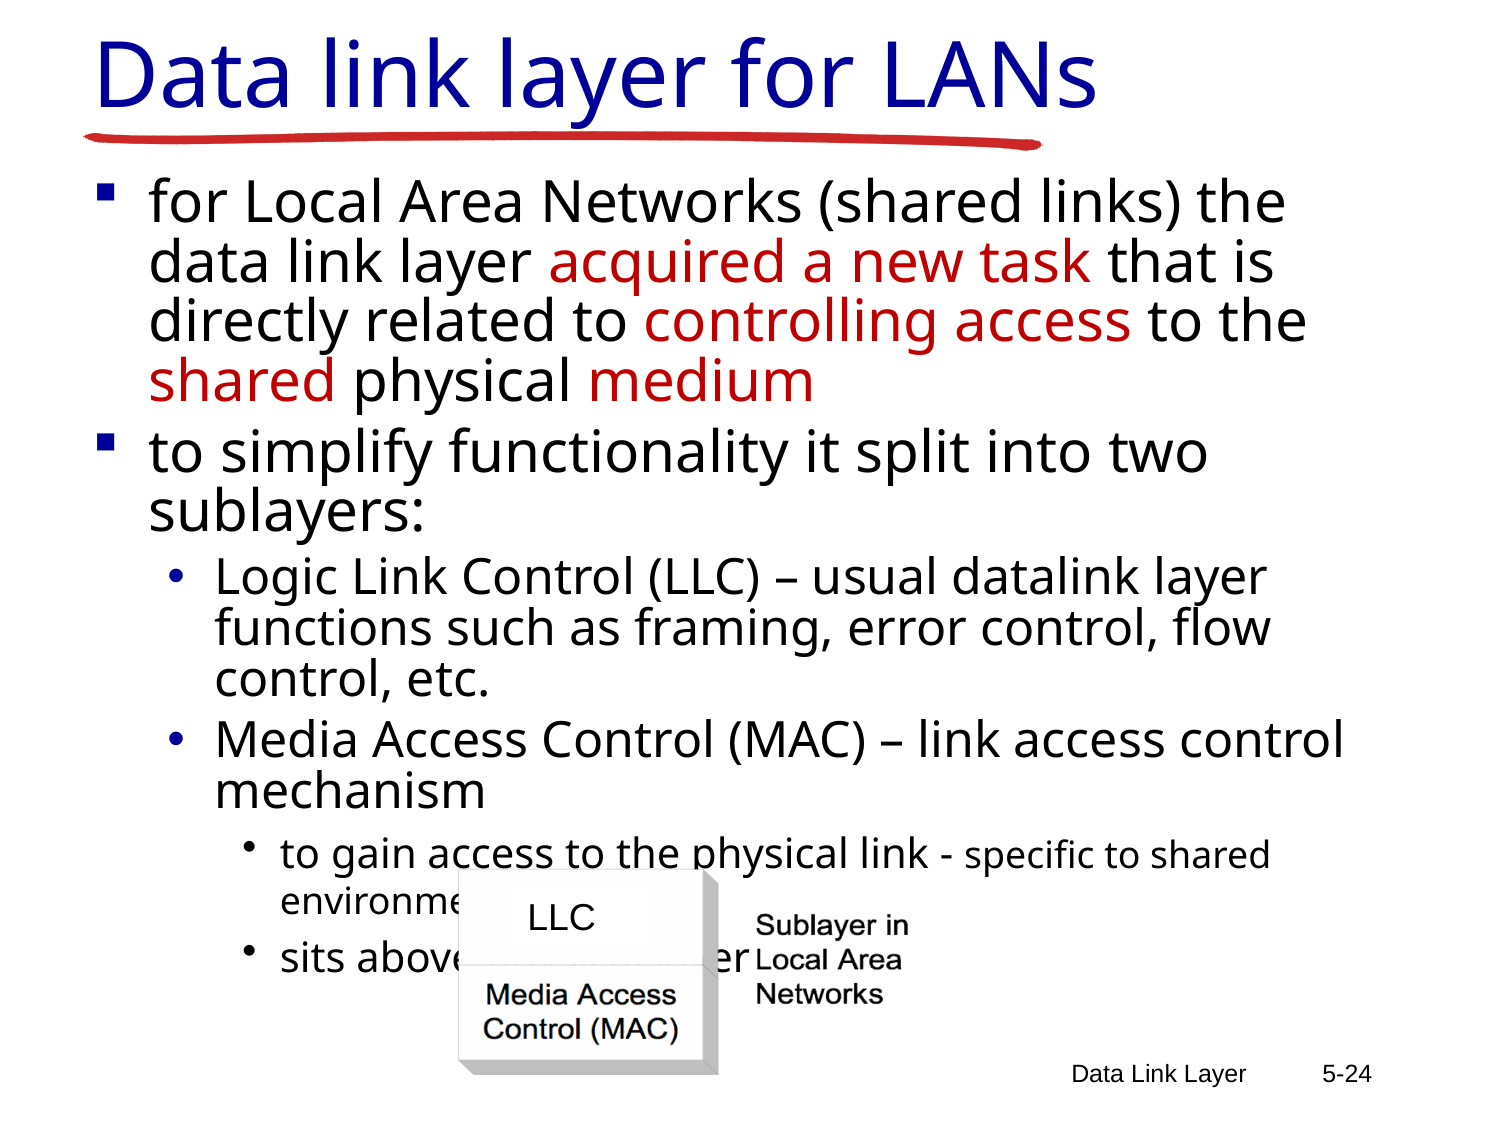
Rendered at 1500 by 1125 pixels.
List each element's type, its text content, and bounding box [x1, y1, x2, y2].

list for Local Area Networks (shared links) the data link layer acquired a new task that is directly related to controlling access to the shared physical medium to simplify functionality it split into two sublayers: Logic Link Control (LLC) – usual datalink layer functions such as framing, error control, flow control, etc. Media Access Control (MAC) – link access control mechanism to gain access to the physical link - specific to shared environment sits above physical layer [77, 167, 1398, 835]
title Data link layer for LANs [77, 12, 1353, 129]
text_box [456, 819, 1020, 1125]
footer Data Link Layer [1056, 1050, 1301, 1111]
slide_number 5-24 [1307, 1050, 1461, 1125]
picture [78, 126, 1055, 156]
